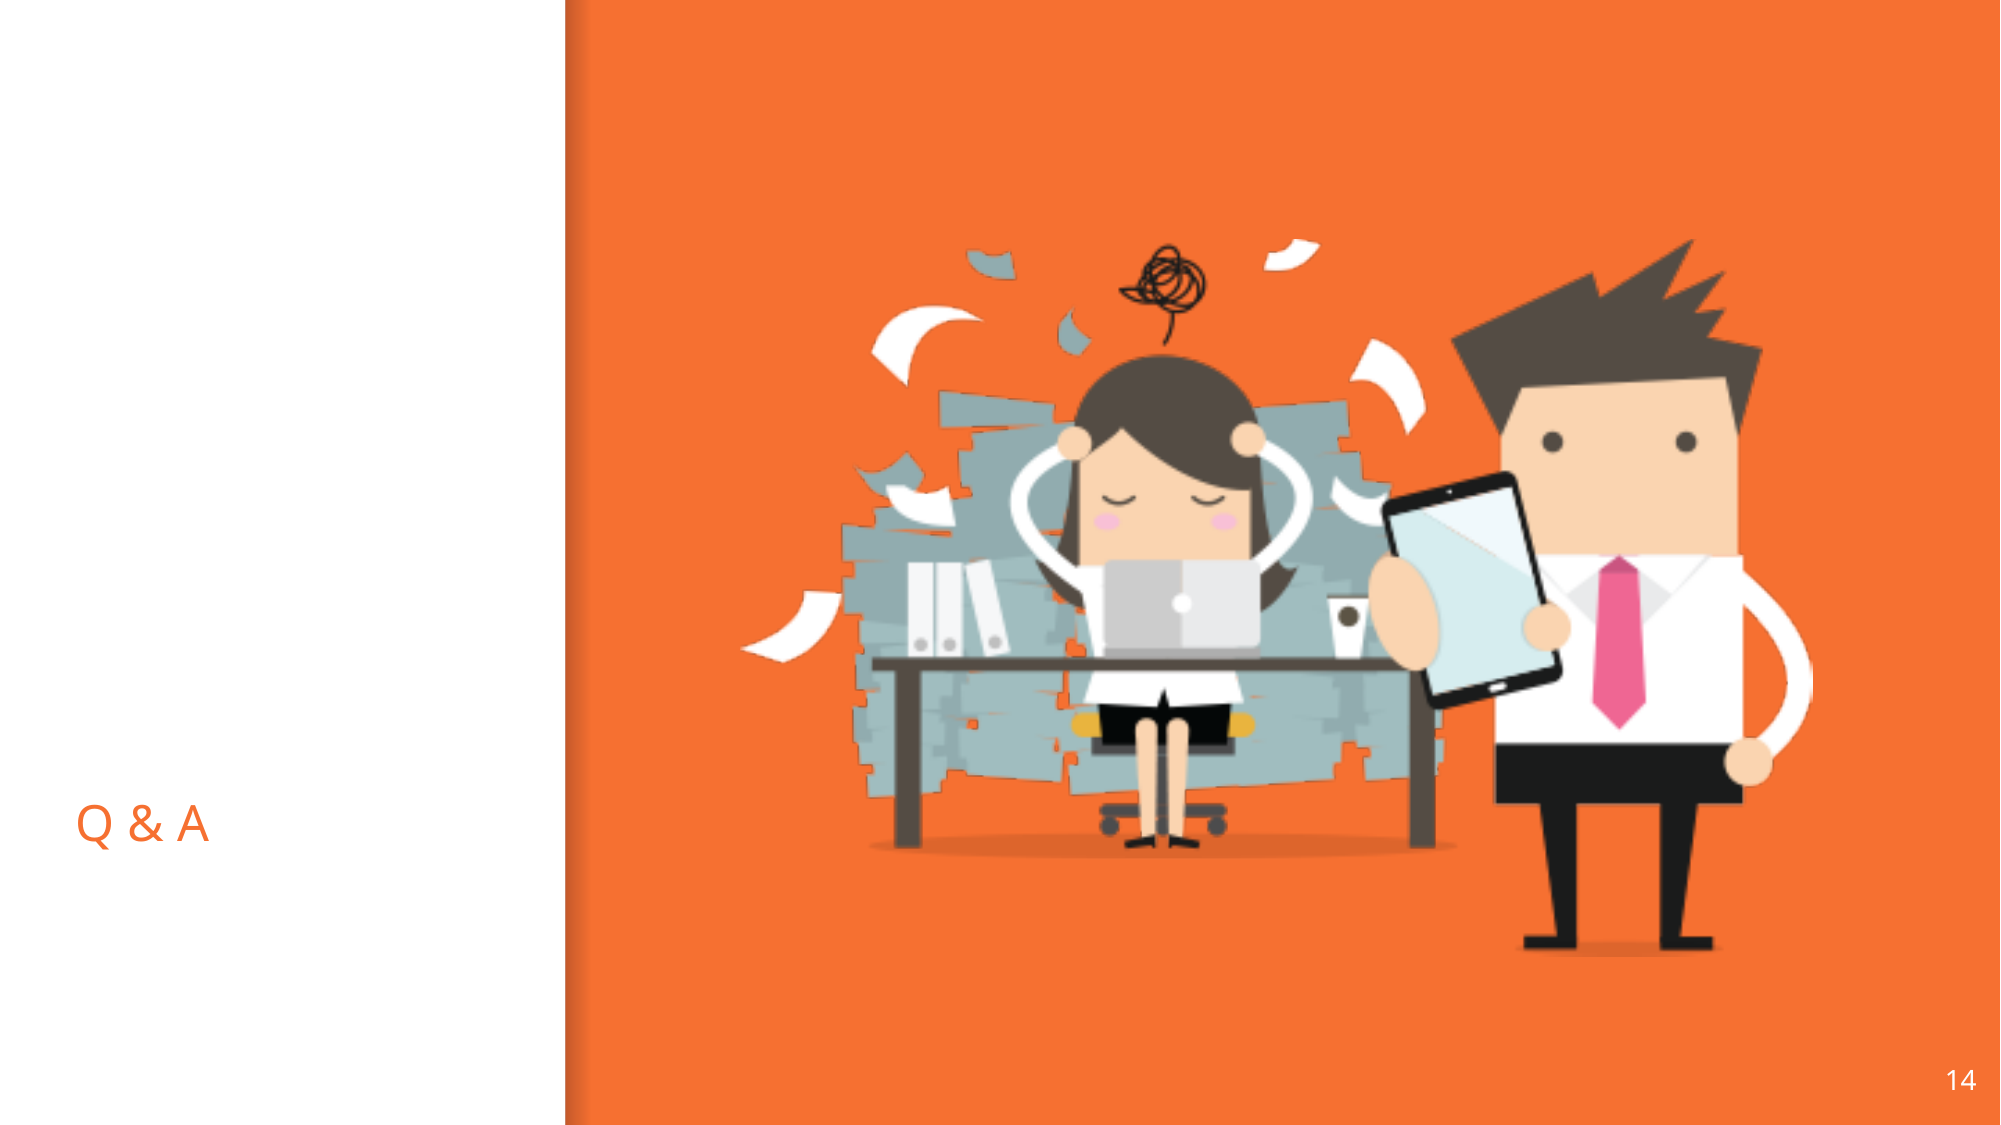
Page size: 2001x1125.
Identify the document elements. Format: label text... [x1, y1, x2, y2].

slide_number 14 [1871, 1038, 1992, 1125]
picture [740, 239, 1814, 958]
title Q & A [60, 62, 504, 867]
